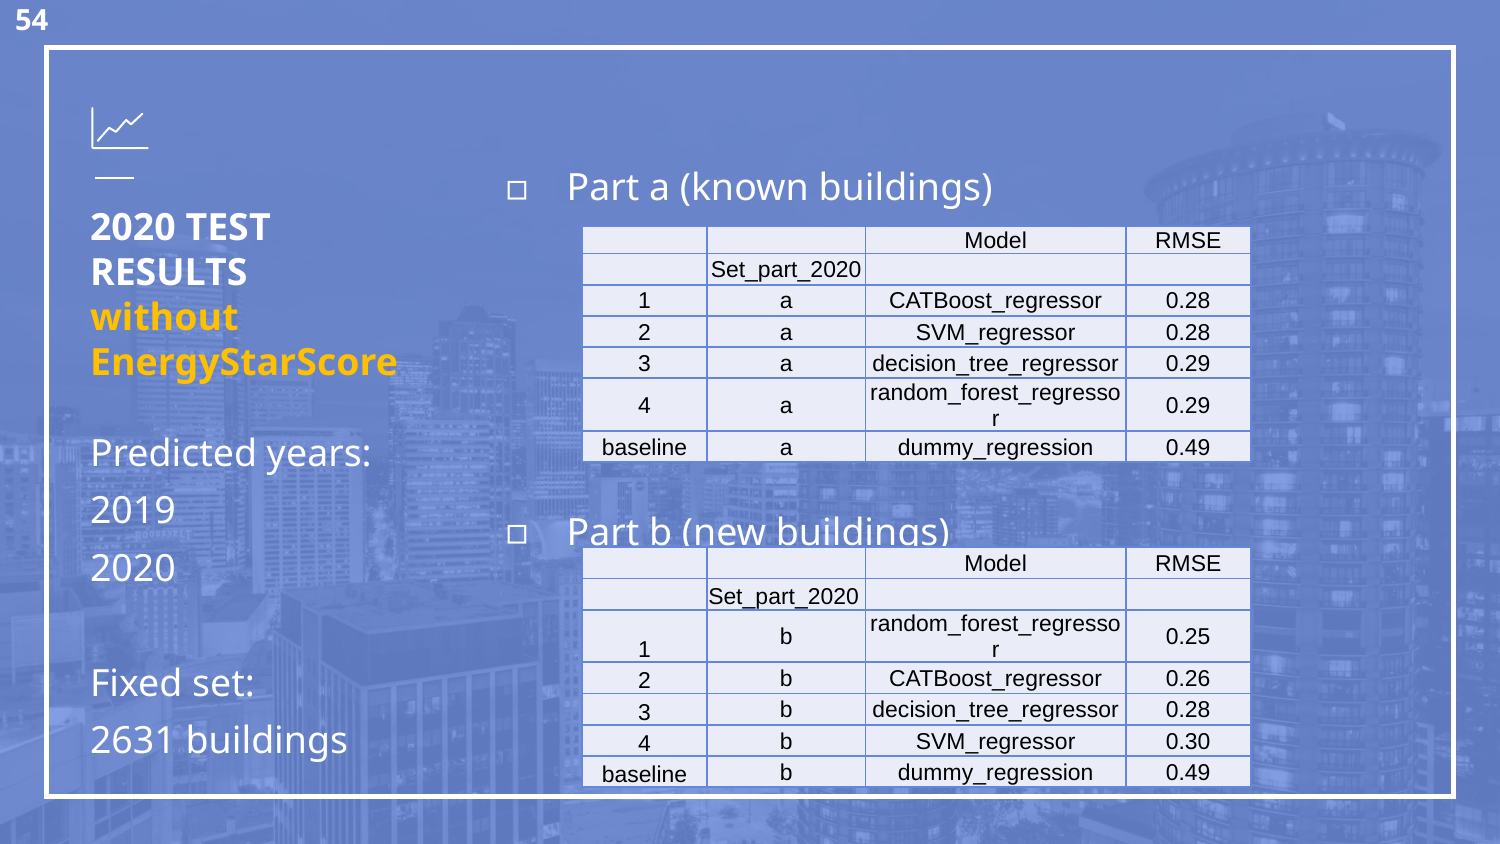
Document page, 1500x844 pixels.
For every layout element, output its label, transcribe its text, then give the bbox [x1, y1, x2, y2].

table_cell 1 [583, 611, 706, 661]
table_cell random_forest_regressor [866, 379, 1125, 430]
table_header RMSE [1127, 548, 1250, 578]
table_cell b [708, 663, 865, 693]
table_cell [866, 254, 1125, 284]
table_cell [866, 579, 1125, 609]
table_cell [583, 579, 706, 609]
table_cell 4 [583, 379, 706, 430]
table_cell dummy_regression [866, 757, 1125, 786]
table_cell [583, 254, 706, 284]
table_cell SVM_regressor [866, 317, 1125, 346]
table_cell 1 [583, 286, 706, 315]
table_cell 2 [583, 663, 706, 693]
table_cell Set_part_2020 [708, 254, 865, 284]
table_cell CATBoost_regressor [866, 286, 1125, 315]
table_header Model [866, 227, 1125, 253]
table_header [708, 227, 865, 253]
table_cell CATBoost_regressor [866, 663, 1125, 693]
table_cell [1127, 254, 1250, 284]
table_header [708, 548, 865, 578]
table_cell 4 [583, 726, 706, 755]
table_cell b [708, 726, 865, 755]
table_cell Set_part_2020 [708, 579, 865, 609]
table_cell 3 [583, 348, 706, 377]
table_header RMSE [1127, 227, 1250, 253]
table_cell random_forest_regressor [866, 611, 1125, 661]
table_cell 0.28 [1127, 694, 1250, 724]
table_header Model [866, 548, 1125, 578]
table_cell a [708, 348, 865, 377]
table_cell SVM_regressor [866, 726, 1125, 755]
table_cell b [708, 694, 865, 724]
table_cell a [708, 317, 865, 346]
table_cell b [708, 611, 865, 661]
table_cell decision_tree_regressor [866, 694, 1125, 724]
table_header [583, 227, 706, 253]
table_header [583, 548, 706, 578]
table_cell baseline [583, 757, 706, 786]
list Part a (known buildings) Part b (new buildings) [476, 148, 1425, 731]
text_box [92, 107, 148, 149]
table_cell [1127, 579, 1250, 609]
table_cell dummy_regression [866, 432, 1125, 461]
table_cell 0.29 [1127, 379, 1250, 430]
table_cell 0.28 [1127, 317, 1250, 346]
table_cell a [708, 432, 865, 461]
table_cell 0.30 [1127, 726, 1250, 755]
table_cell 0.28 [1127, 286, 1250, 315]
text_box Predicted years: 2019 2020 Fixed set: 2631 buildings [75, 413, 491, 838]
table_cell baseline [583, 432, 706, 461]
table_cell 0.26 [1127, 663, 1250, 693]
table_cell 0.29 [1127, 348, 1250, 377]
table_cell b [708, 757, 865, 786]
table_cell 3 [583, 694, 706, 724]
table_cell 2 [583, 317, 706, 346]
table_cell 0.49 [1127, 432, 1250, 461]
table_cell decision_tree_regressor [866, 348, 1125, 377]
table_cell 0.25 [1127, 611, 1250, 661]
title 2020 TEST RESULTS without EnergyStarScore [75, 187, 444, 322]
table_cell a [708, 379, 865, 430]
table_cell a [708, 286, 865, 315]
table_cell 0.49 [1127, 757, 1250, 786]
